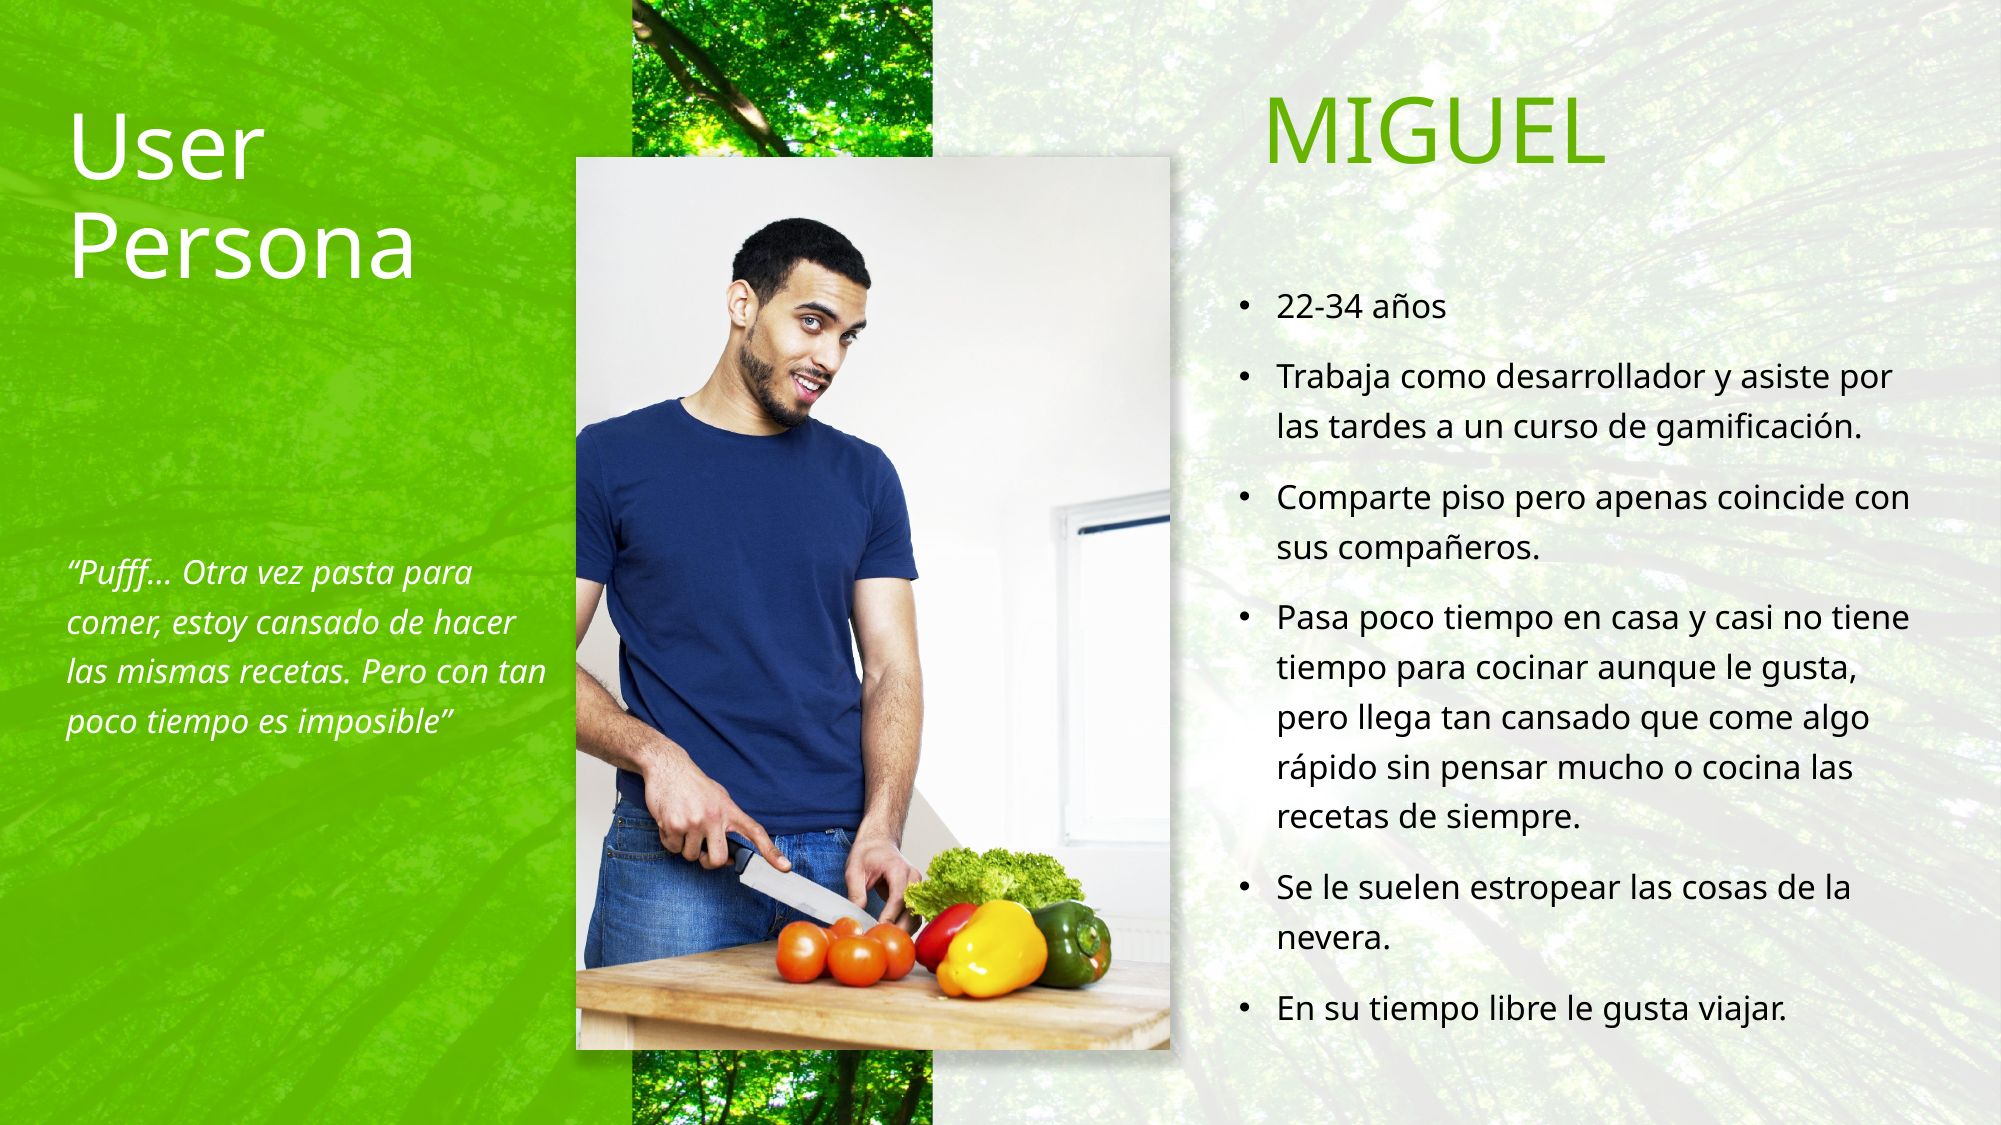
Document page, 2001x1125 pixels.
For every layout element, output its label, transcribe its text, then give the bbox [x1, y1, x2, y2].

picture [576, 0, 1170, 1125]
text_box MIGUEL [1245, 64, 1974, 191]
list “Pufff... Otra vez pasta para comer, estoy cansado de hacer las mismas recetas. Pero con tan poco tiempo es imposible” [51, 533, 570, 916]
list 22-34 años Trabaja como desarrollador y asiste por las tardes a un curso de gamificación. Comparte piso pero apenas coincide con sus compañeros. Pasa poco tiempo en casa y casi no tiene tiempo para cocinar aunque le gusta, pero llega tan cansado que come algo rápido sin pensar mucho o cocina las recetas de siempre. Se le suelen estropear las cosas de la nevera. En su tiempo libre le gusta viajar. [1223, 267, 1952, 1125]
title User Persona [51, 65, 575, 306]
